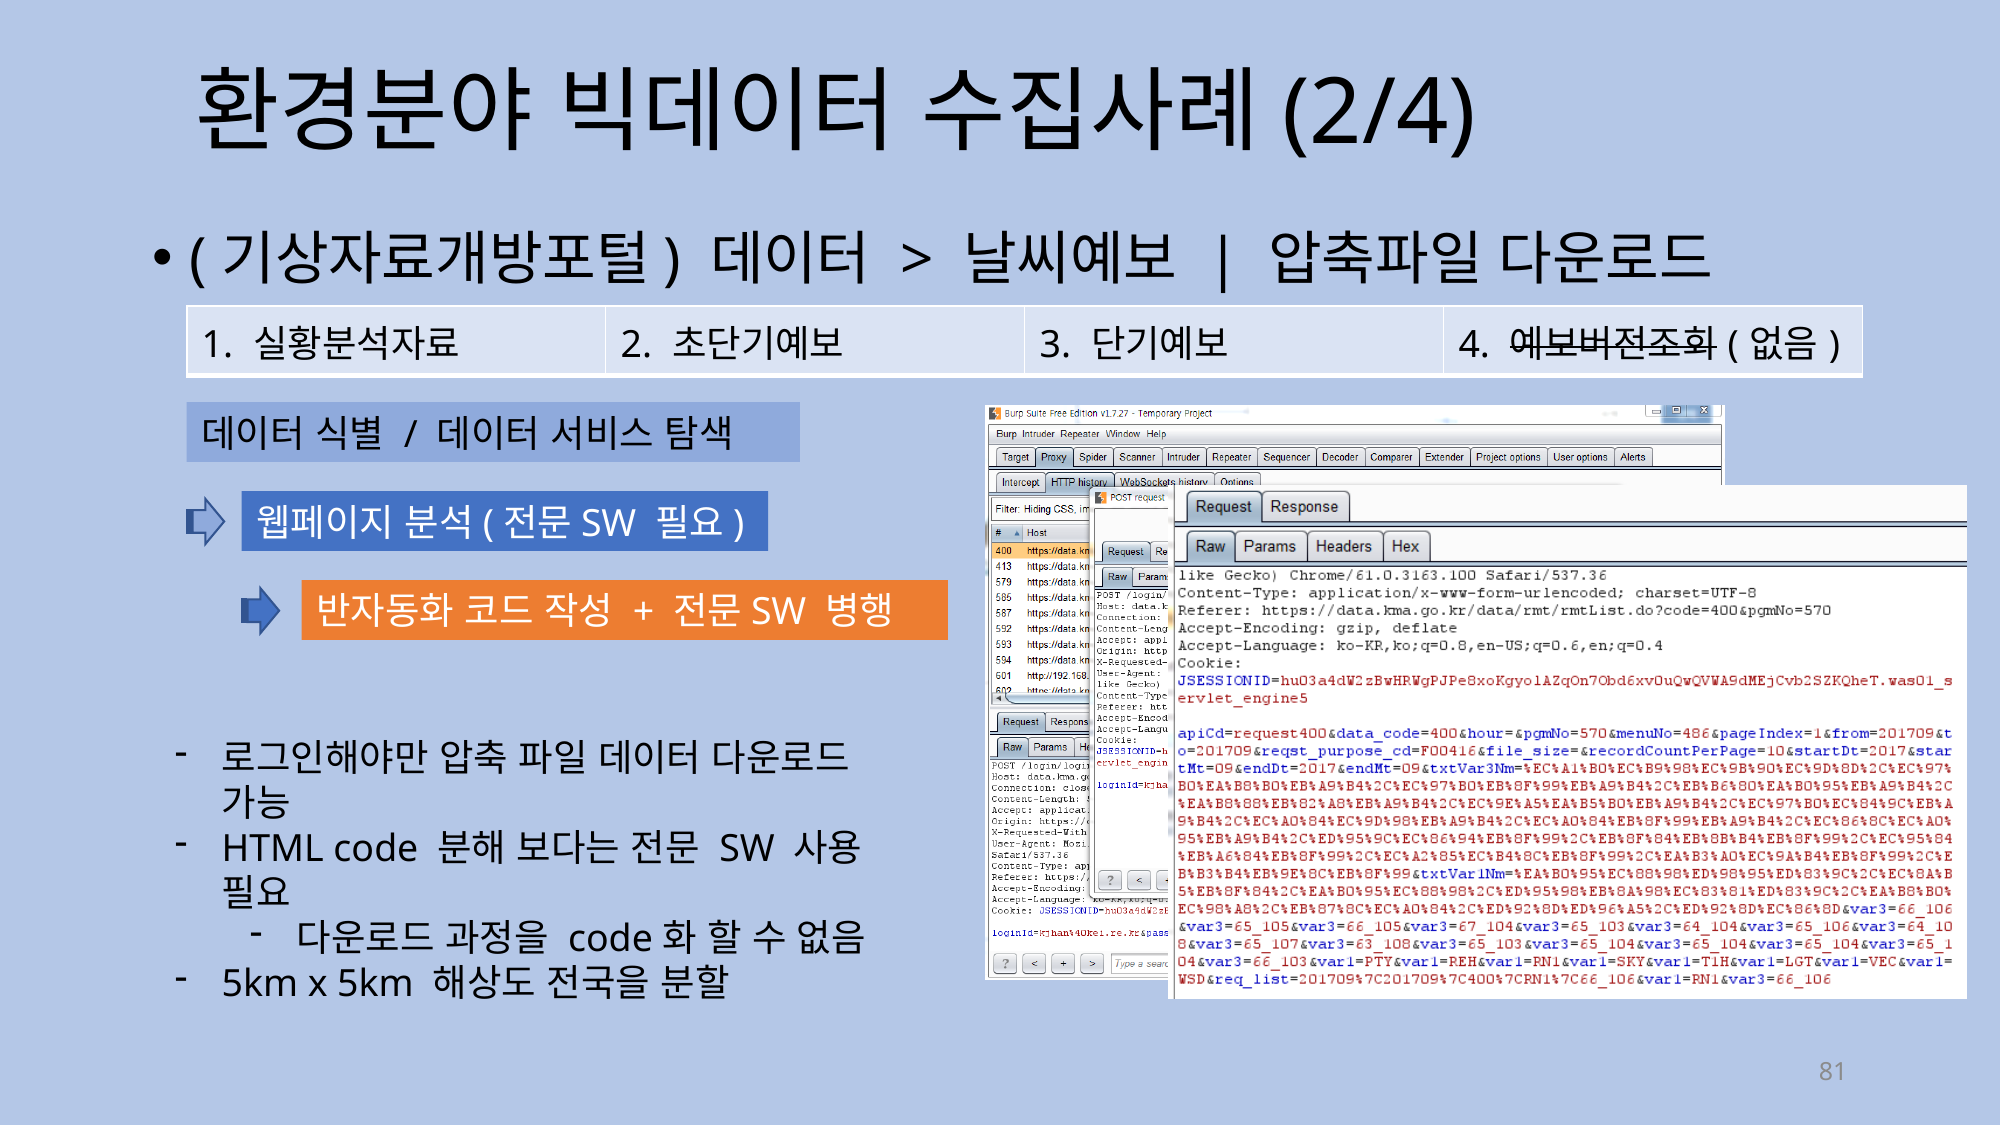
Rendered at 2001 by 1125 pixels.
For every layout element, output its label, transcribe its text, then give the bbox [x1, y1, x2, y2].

slide_number 81 [1412, 1042, 1863, 1103]
text_box 데이터 식별 / 데이터 서비스 탐색 [186, 402, 800, 462]
table_header 1. 실황분석자료 [188, 307, 605, 373]
text_box [186, 496, 226, 547]
table_header 4. 예보버전조회(없음) [1444, 307, 1862, 373]
picture [985, 405, 1967, 999]
table_header 3. 단기예보 [1025, 307, 1443, 373]
text_box 반자동화 코드 작성 + 전문SW 병행 [301, 580, 948, 640]
text_box 웹페이지 분석(전문SW 필요) [241, 491, 769, 551]
text_box 로그인해야만 압축 파일 데이터 다운로드 가능 HTML code 분해 보다는 전문 SW 사용 필요 다운로드 과정을 code화 할 수 없음 5km x 5km 해상도 전국을 분할 [159, 681, 921, 1012]
text_box [241, 585, 281, 637]
list (기상자료개방포털) 데이터 > 날씨예보 | 압축파일 다운로드 [137, 202, 1955, 1125]
table_header 2. 초단기예보 [606, 307, 1024, 373]
title 환경분야 빅데이터 수집사례(2/4) [137, 59, 1863, 202]
